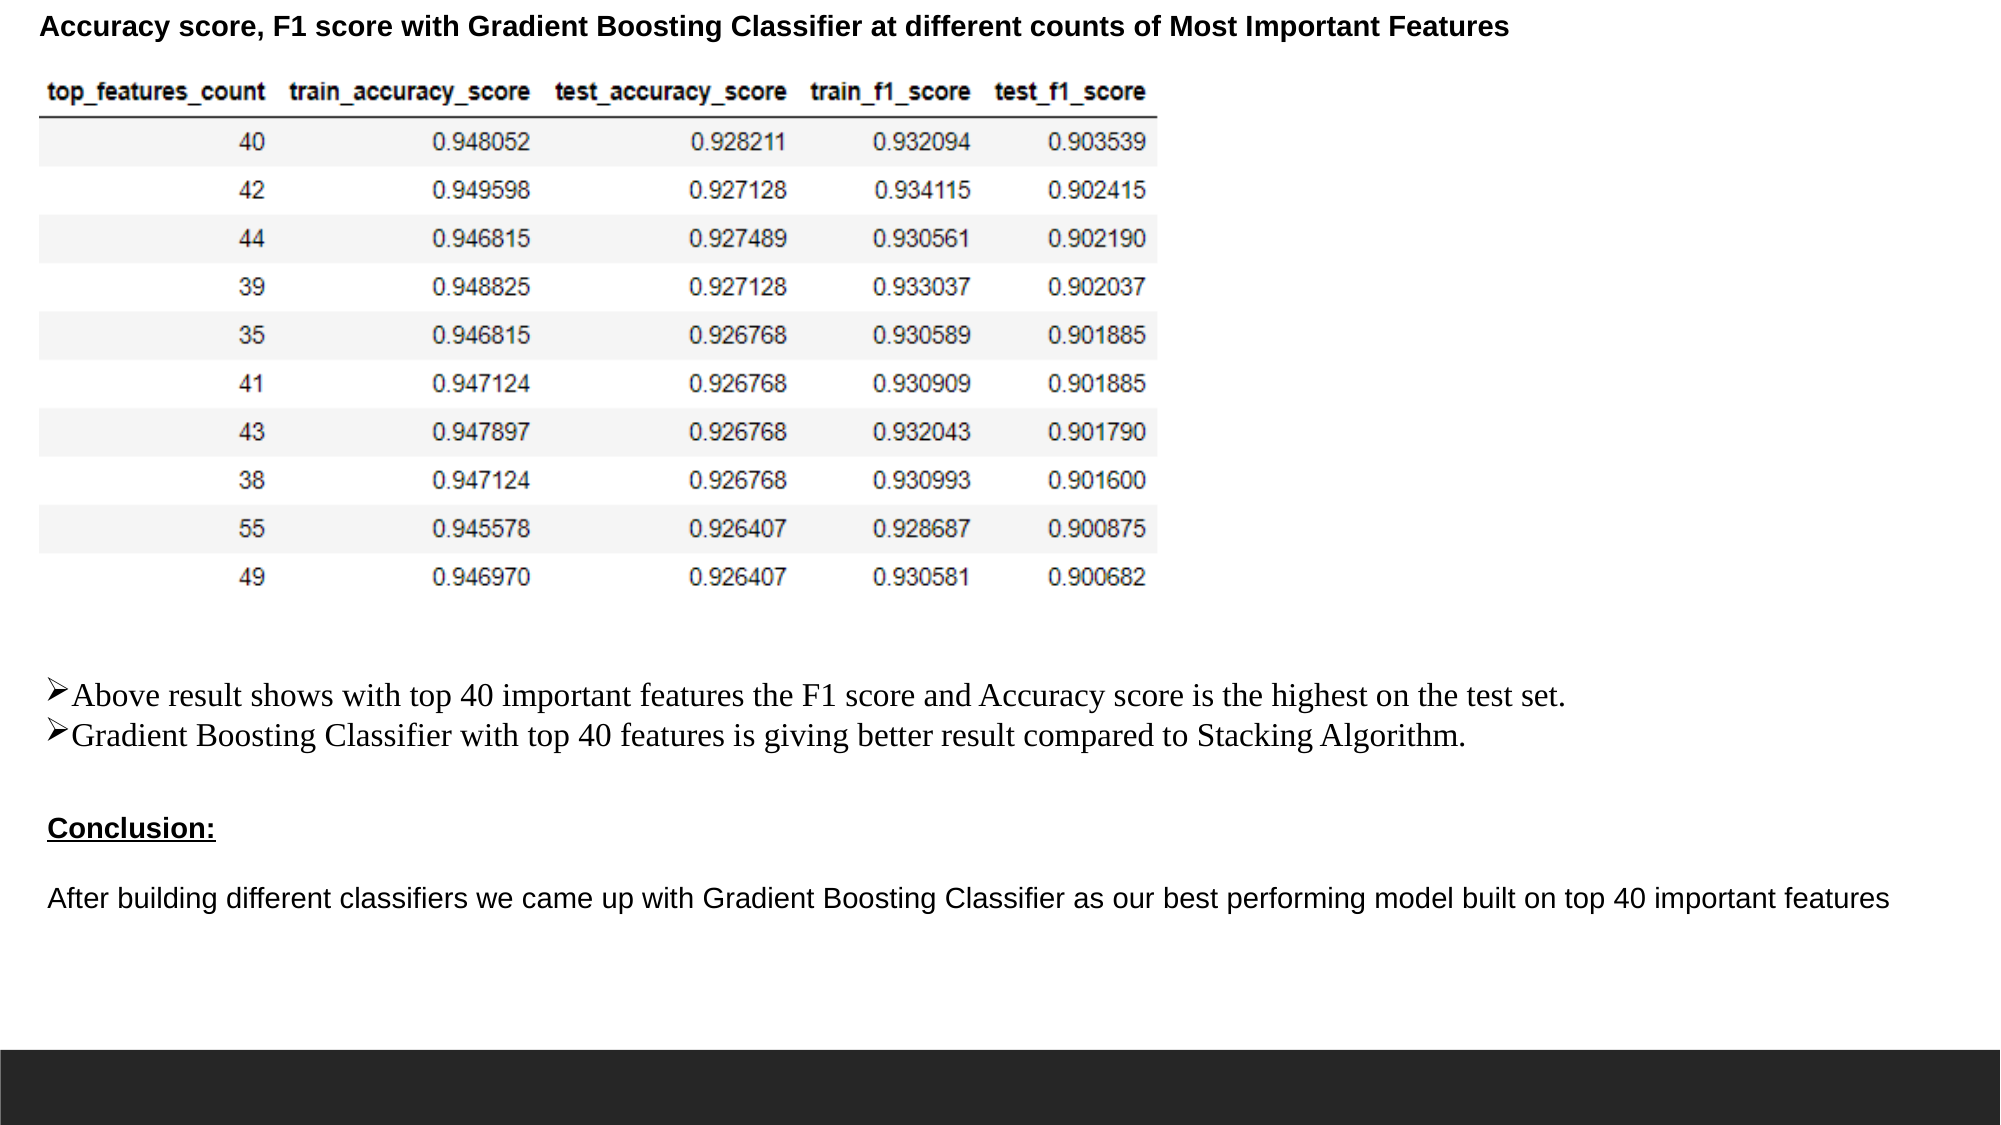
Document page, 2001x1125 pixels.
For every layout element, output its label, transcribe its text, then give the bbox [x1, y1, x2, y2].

picture [38, 70, 1168, 602]
text_box Above result shows with top 40 important features the F1 score and Accuracy score is the highest on the test set. Gradient Boosting Classifier with top 40 features is giving better result compared to Stacking Algorithm. [29, 665, 1593, 761]
text_box Accuracy score, F1 score with Gradient Boosting Classifier at different counts of Most Important Features [24, 0, 1976, 50]
text_box Conclusion: After building different classifiers we came up with Gradient Boosting Classifier as our best performing model built on top 40 important features [32, 802, 1972, 922]
